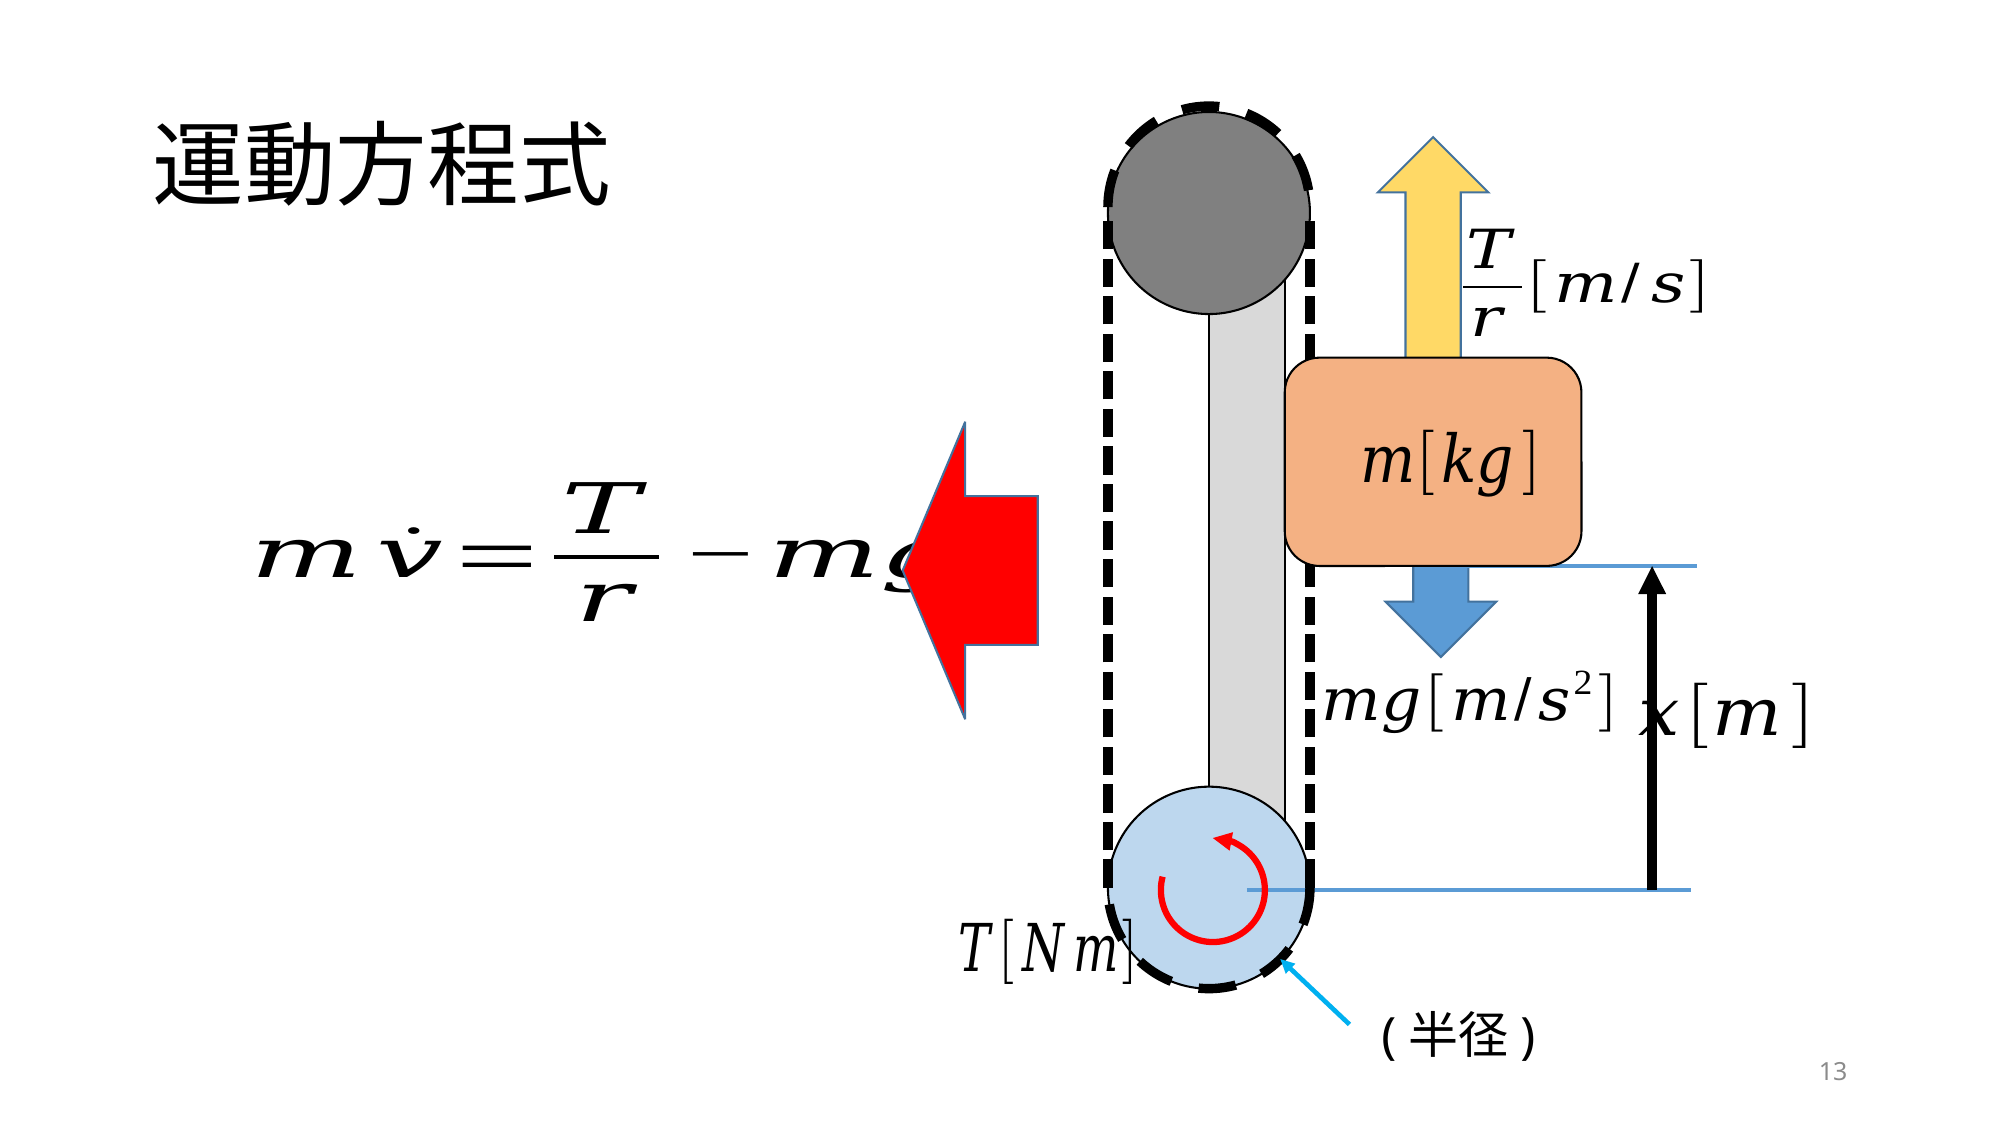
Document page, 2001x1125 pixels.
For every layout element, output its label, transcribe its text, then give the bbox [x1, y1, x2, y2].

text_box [958, 106, 1810, 1073]
slide_number 12 [1412, 1042, 1863, 1103]
title 運動方程式 [137, 59, 1863, 278]
text_box [901, 436, 958, 705]
